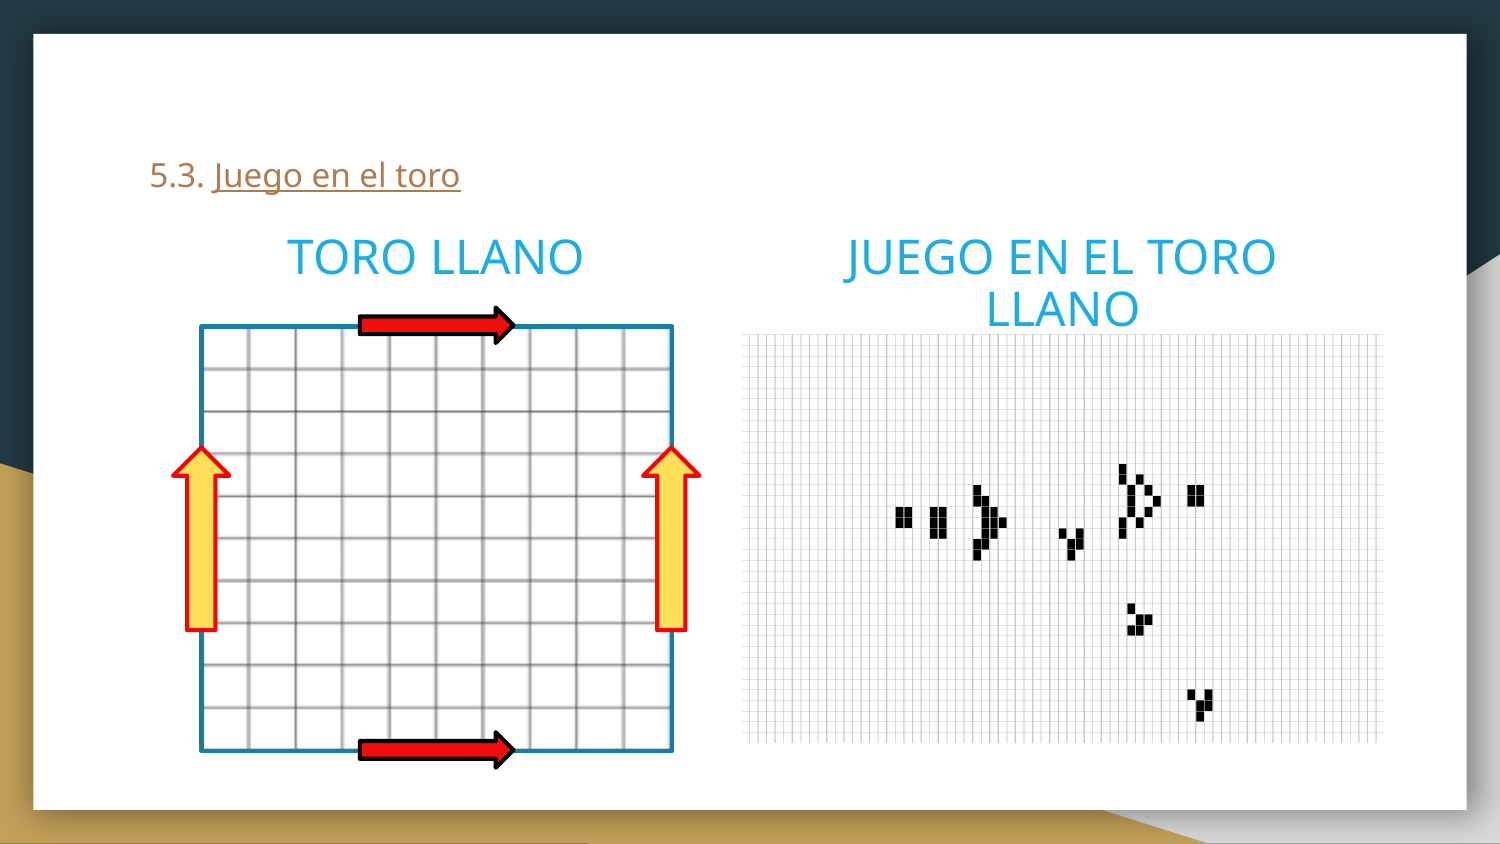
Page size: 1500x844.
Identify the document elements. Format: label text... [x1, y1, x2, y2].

title 5.3. Juego en el toro [134, 138, 1366, 219]
picture [742, 334, 1384, 743]
text_box [359, 307, 514, 343]
text_box [359, 732, 514, 768]
text_box [201, 326, 672, 751]
list JUEGO EN EL TORO LLANO [760, 218, 1366, 327]
list TORO LLANO [134, 218, 739, 327]
text_box [643, 447, 700, 631]
text_box [173, 447, 230, 631]
